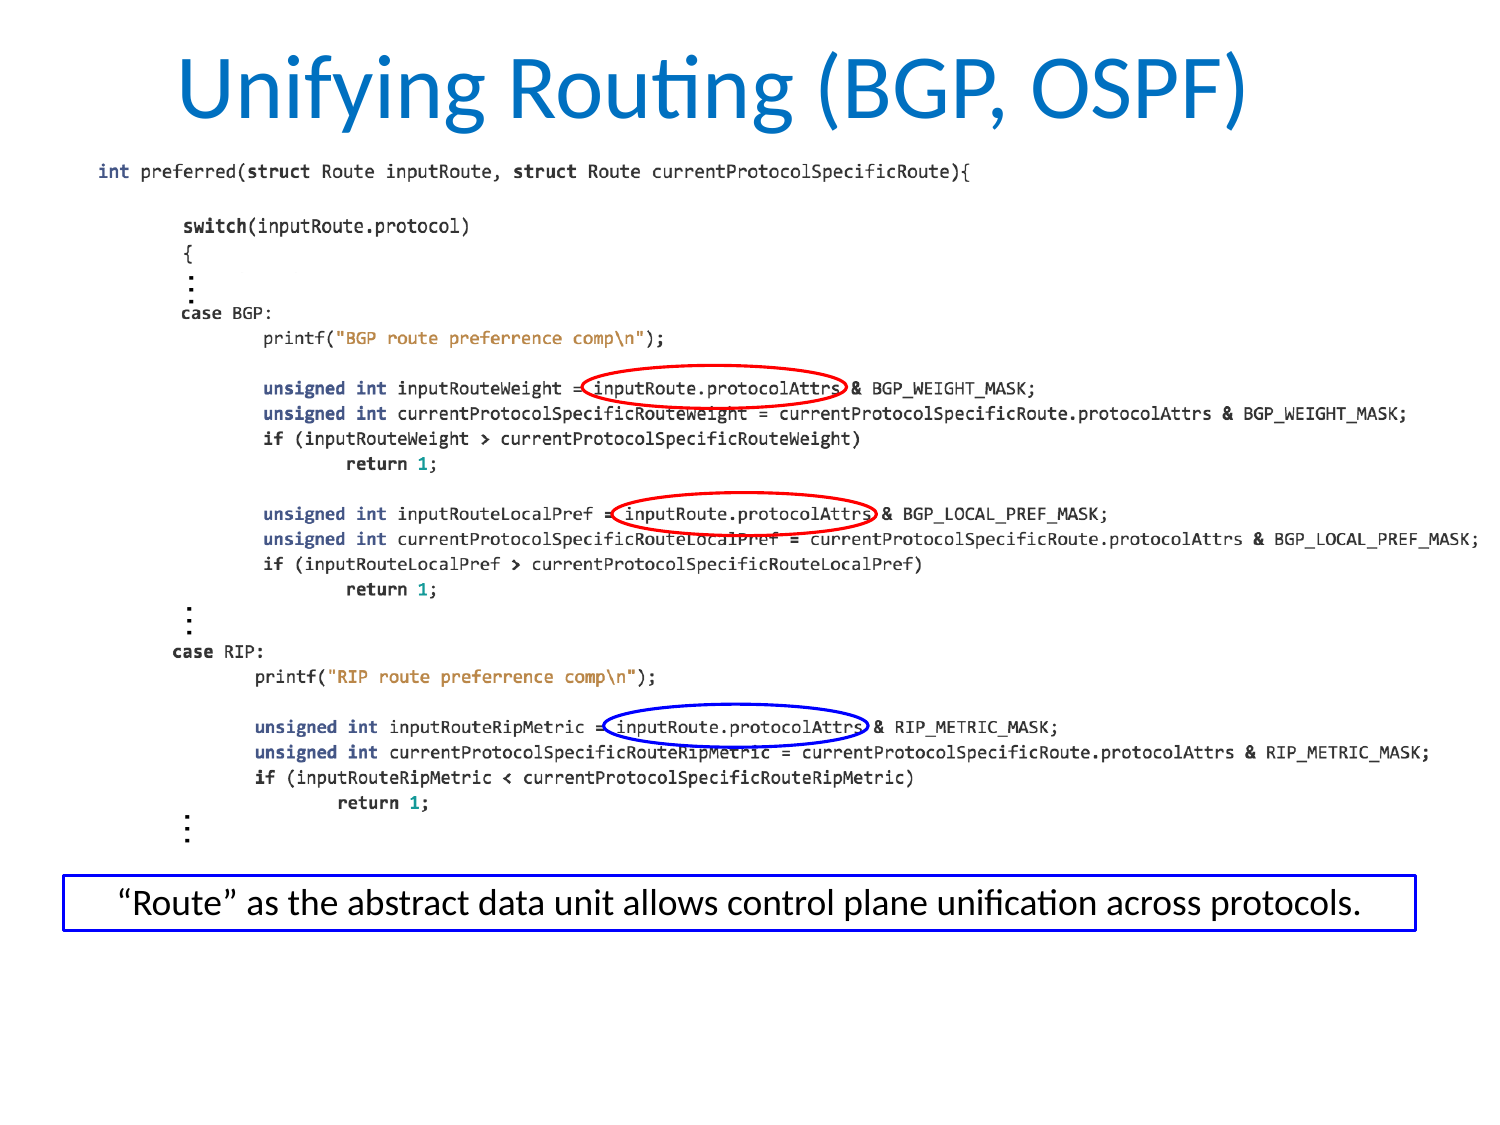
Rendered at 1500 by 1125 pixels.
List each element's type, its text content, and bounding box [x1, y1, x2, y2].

text_box … [170, 826, 231, 855]
title Unifying Routing (BGP, OSPF) [67, 45, 1362, 120]
picture [168, 300, 1483, 606]
text_box “Route” as the abstract data unit allows control plane unification across protocols. [62, 873, 1418, 933]
text_box … [172, 613, 233, 639]
picture [169, 640, 1431, 818]
picture [90, 159, 1024, 274]
text_box … [174, 281, 235, 299]
